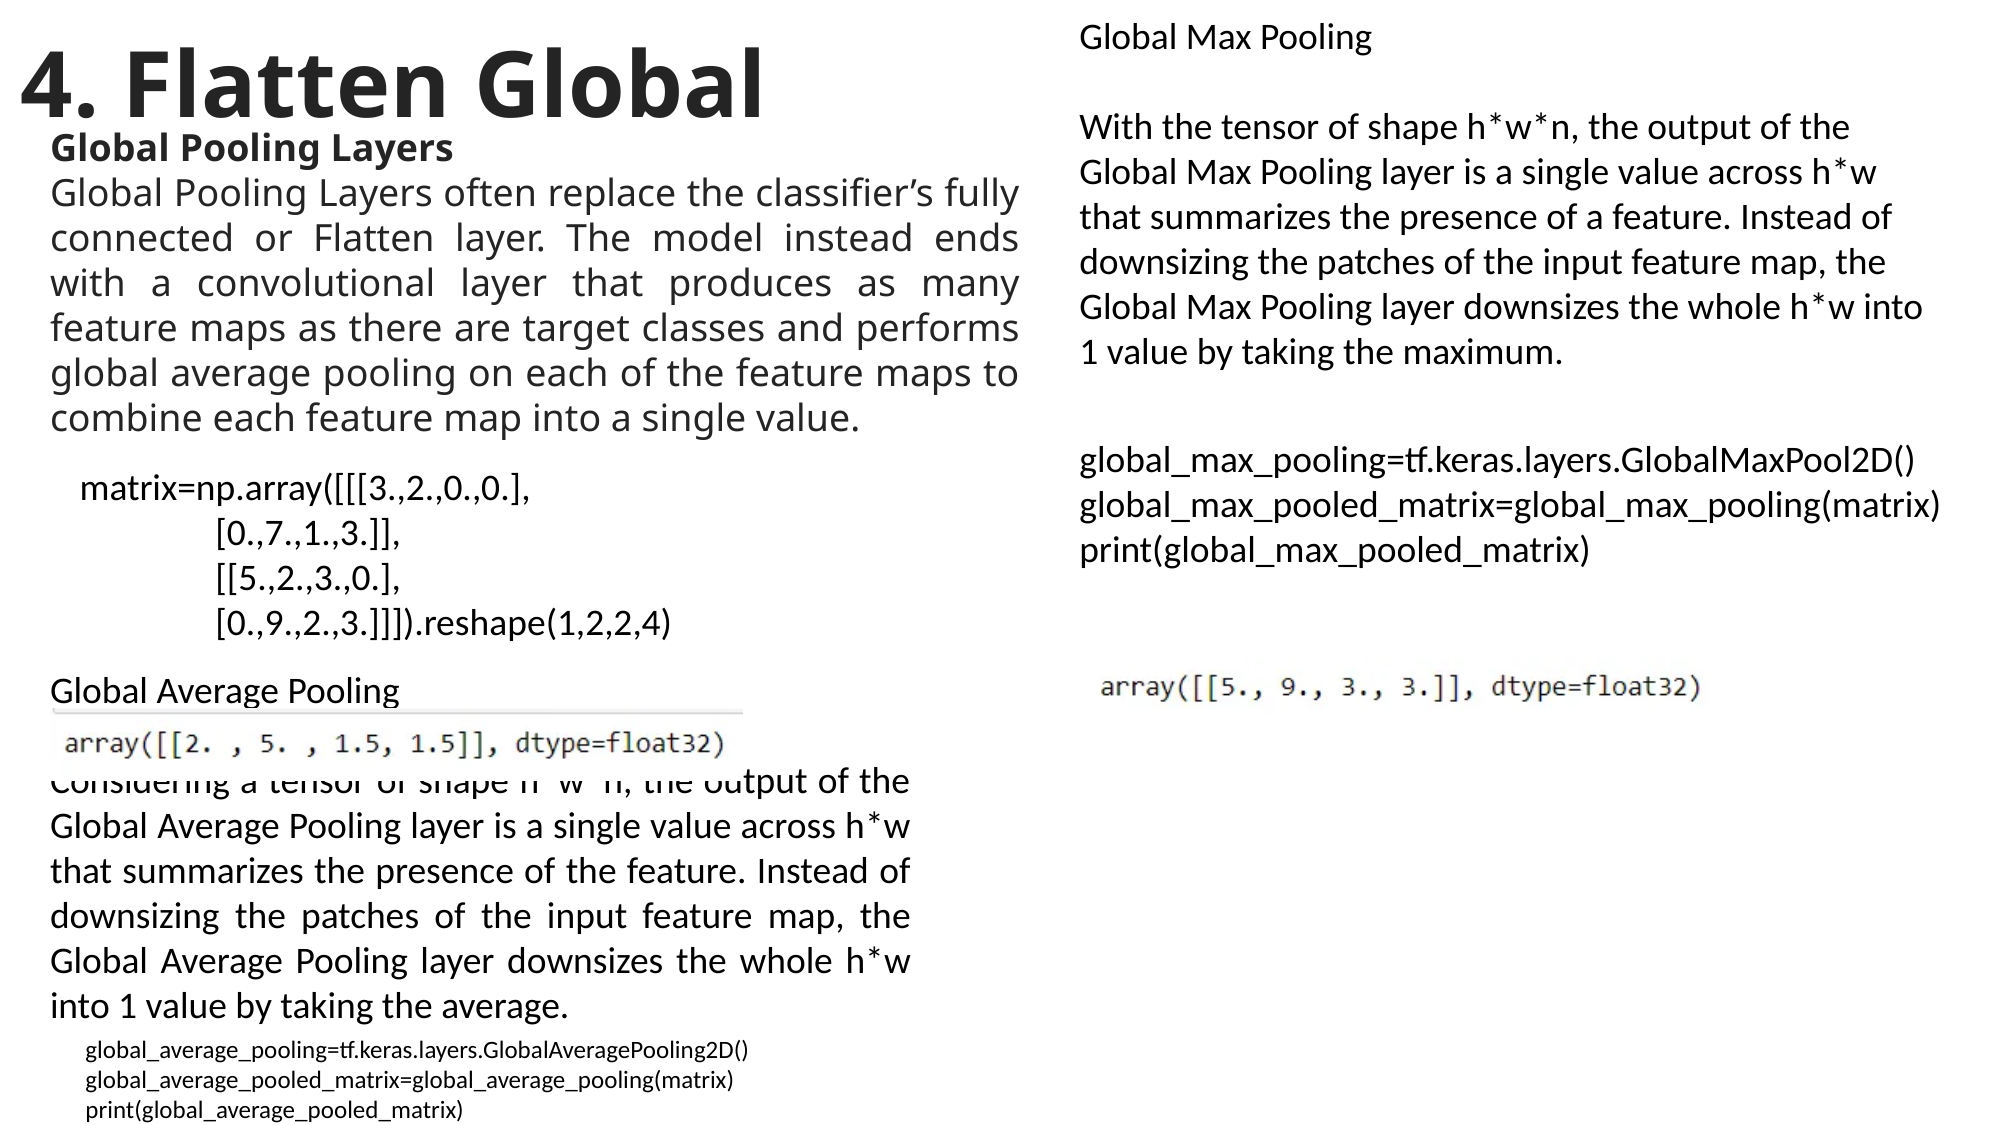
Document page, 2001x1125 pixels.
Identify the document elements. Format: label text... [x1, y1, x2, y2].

text_box matrix=np.array([[[3.,2.,0.,0.], [0.,7.,1.,3.]], [[5.,2.,3.,0.], [0.,9.,2.,3.]]]).reshape(1,2,2,4) [64, 455, 1065, 651]
text_box 4. Flatten Global [5, 17, 1006, 143]
text_box global_average_pooling=tf.keras.layers.GlobalAveragePooling2D() global_average_pooled_matrix=global_average_pooling(matrix) print(global_average_pooled_matrix) [70, 1026, 927, 1125]
picture [49, 708, 743, 781]
text_box Global Max Pooling With the tensor of shape h*w*n, the output of the Global Max Pooling layer is a single value across h*w that summarizes the presence of a feature. Instead of downsizing the patches of the input feature map, the Global Max Pooling layer downsizes the whole h*w into 1 value by taking the maximum. [1064, 4, 1950, 380]
text_box Global Average Pooling Considering a tensor of shape h*w*n, the output of the Global Average Pooling layer is a single value across h*w that summarizes the presence of the feature. Instead of downsizing the patches of the input feature map, the Global Average Pooling layer downsizes the whole h*w into 1 value by taking the average. [35, 658, 927, 1033]
picture [1089, 658, 1717, 717]
text_box global_max_pooling=tf.keras.layers.GlobalMaxPool2D() global_max_pooled_matrix=global_max_pooling(matrix) print(global_max_pooled_matrix) [1064, 428, 2000, 578]
text_box Global Pooling Layers Global Pooling Layers often replace the classifier’s fully connected or Flatten layer. The model instead ends with a convolutional layer that produces as many feature maps as there are target classes and performs global average pooling on each of the feature maps to combine each feature map into a single value. [35, 116, 1036, 447]
